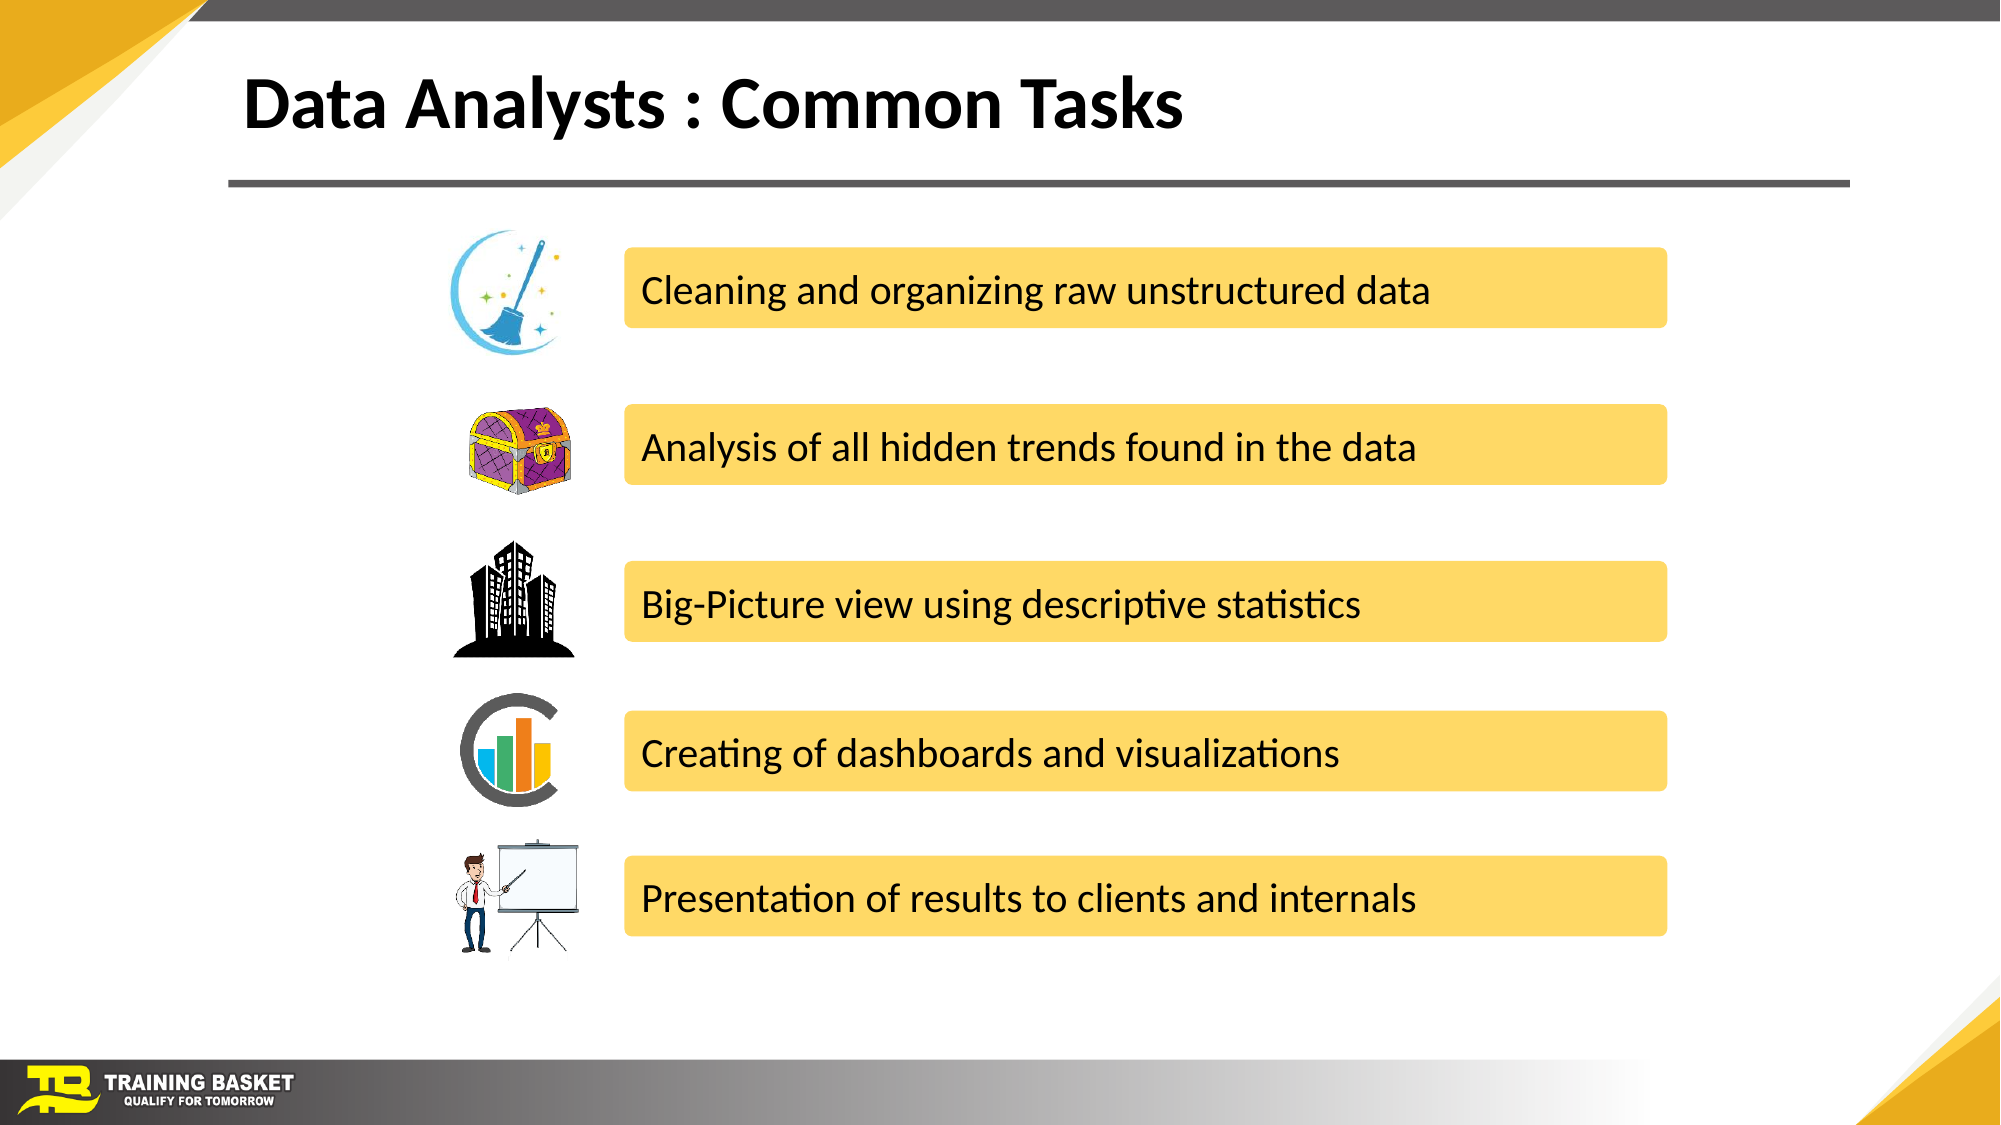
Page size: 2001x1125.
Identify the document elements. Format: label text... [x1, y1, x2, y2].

picture [0, 1059, 1650, 1125]
text_box Creating of dashboards and visualizations [623, 709, 1669, 793]
text_box [227, 179, 1851, 188]
text_box Presentation of results to clients and internals [623, 854, 1669, 938]
picture [451, 833, 583, 961]
text_box Data Analysts : Common Tasks [228, 45, 1340, 151]
text_box Cleaning and organizing raw unstructured data [623, 246, 1669, 330]
picture [448, 534, 579, 666]
picture [460, 693, 558, 808]
text_box Analysis of all hidden trends found in the data [623, 403, 1669, 486]
picture [447, 228, 562, 356]
text_box Big-Picture view using descriptive statistics [623, 559, 1669, 643]
picture [446, 386, 594, 514]
